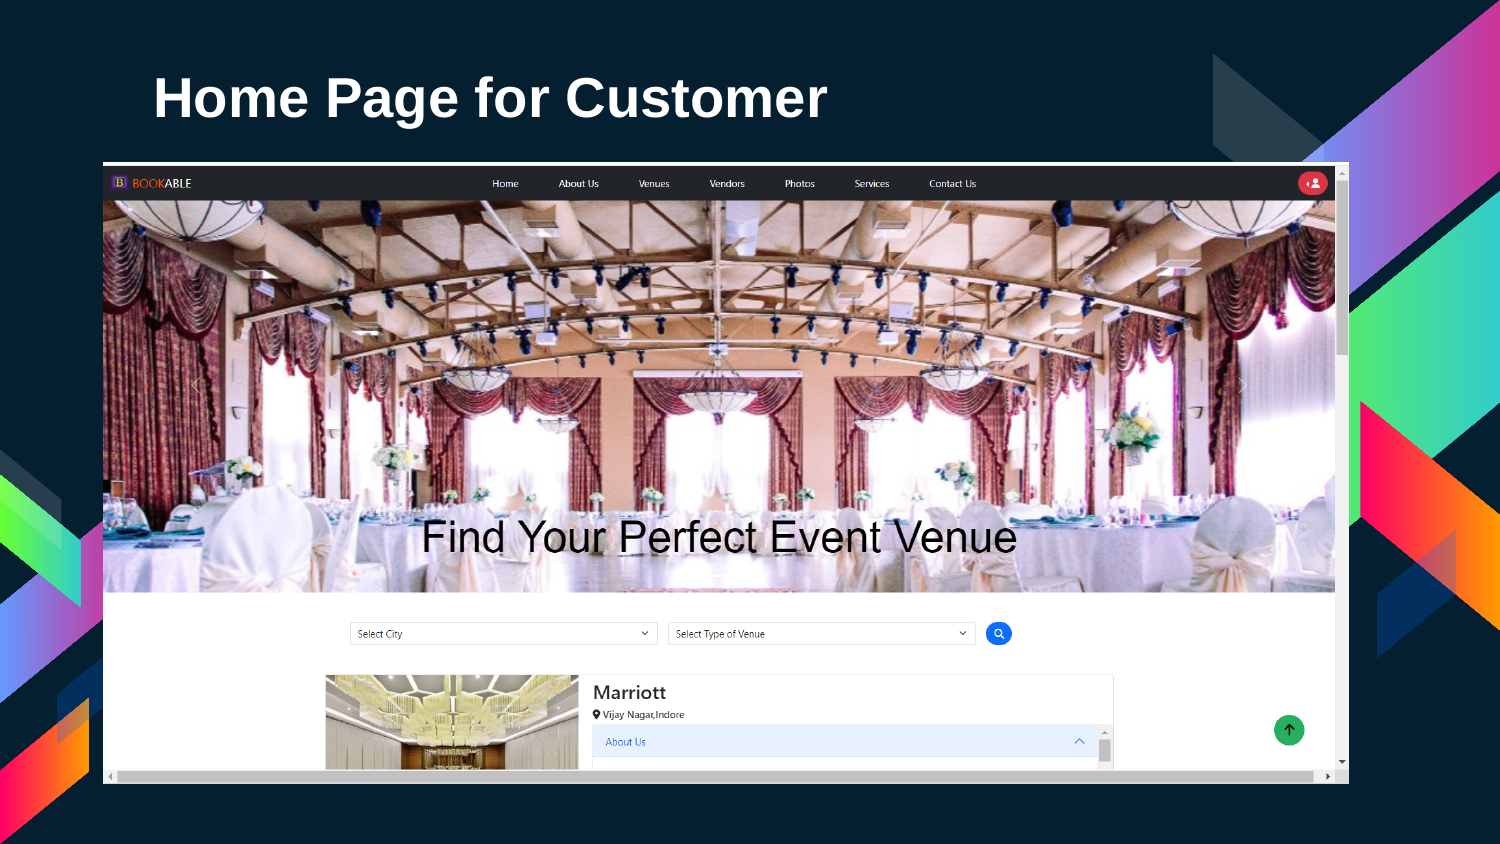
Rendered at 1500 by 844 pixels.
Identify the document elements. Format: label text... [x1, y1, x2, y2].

picture [103, 162, 1350, 784]
title Home Page for Customer [138, 39, 1118, 144]
